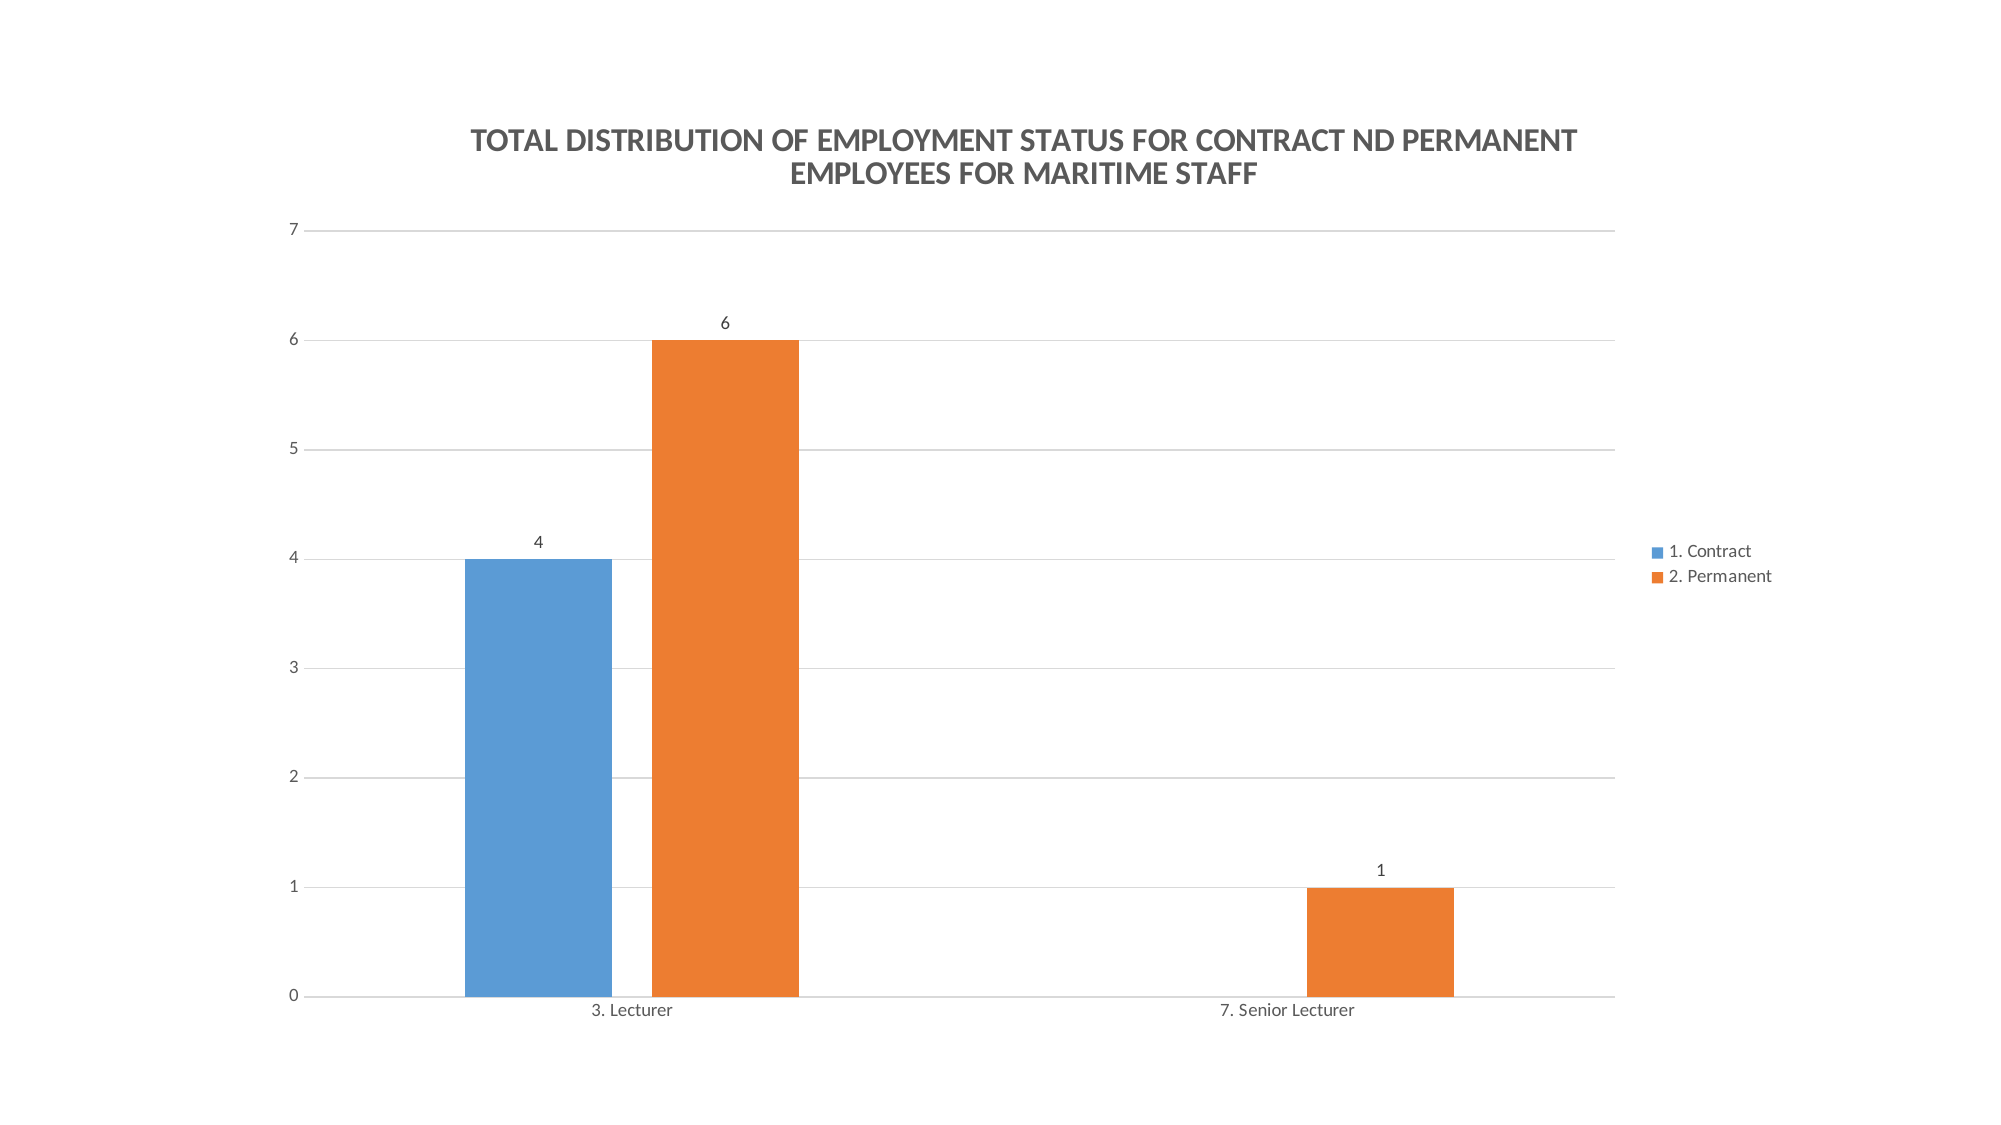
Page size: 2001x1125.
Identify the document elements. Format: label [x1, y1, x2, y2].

chart [258, 89, 1791, 1041]
